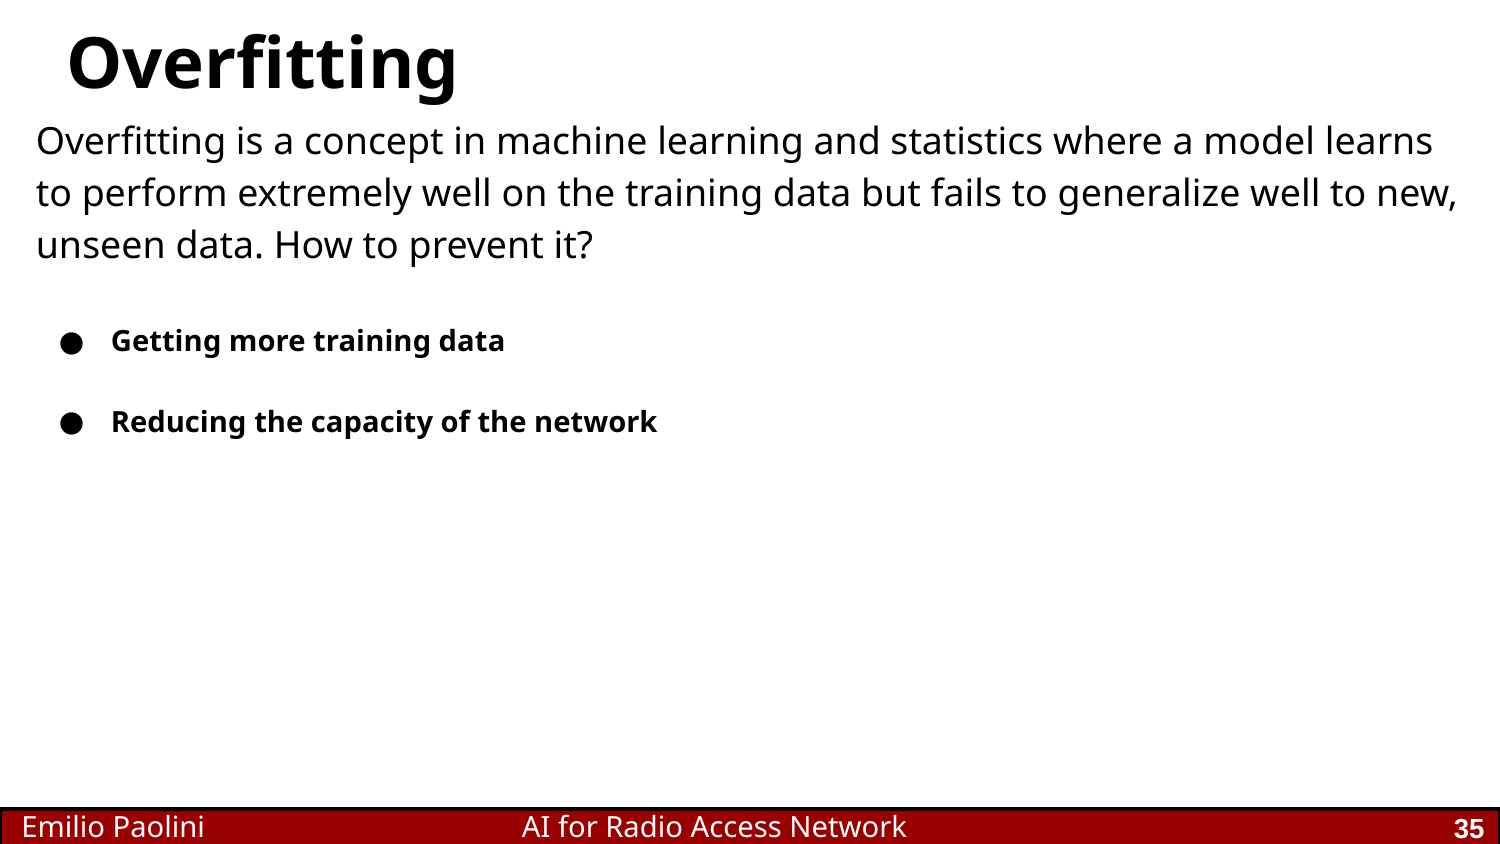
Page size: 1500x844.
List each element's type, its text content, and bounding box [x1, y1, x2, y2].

text_box Overfitting is a concept in machine learning and statistics where a model learns to perform extremely well on the training data but fails to generalize well to new, unseen data. How to prevent it? Getting more training data Reducing the capacity of the network [20, 95, 1479, 453]
slide_number 35 [1425, 808, 1500, 844]
title Overfitting [51, 0, 1449, 95]
